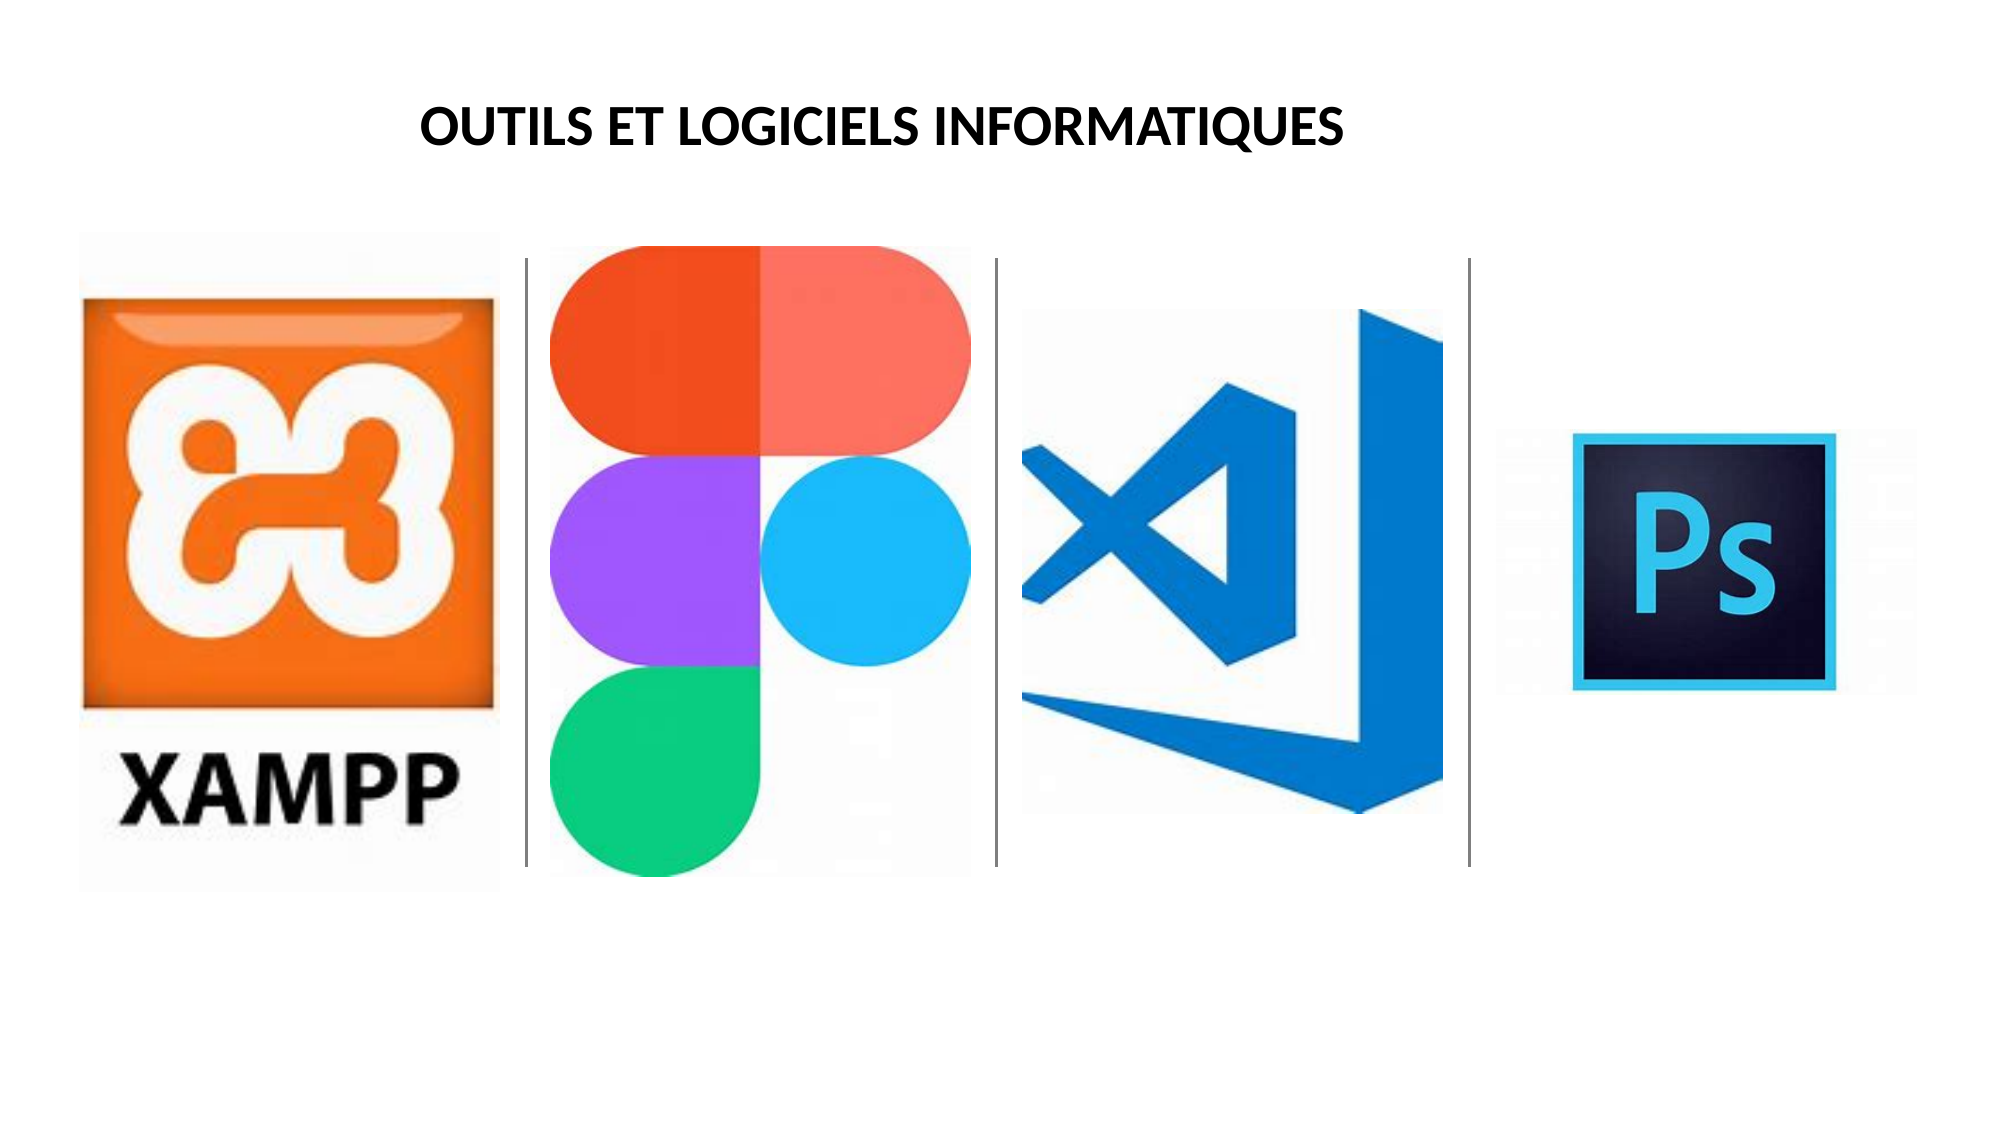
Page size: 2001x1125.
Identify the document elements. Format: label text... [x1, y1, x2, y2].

picture [1022, 309, 1443, 814]
picture [1496, 429, 1917, 695]
picture [550, 246, 971, 877]
picture [79, 232, 500, 892]
text_box OUTILS ET LOGICIELS INFORMATIQUES [405, 80, 1372, 165]
